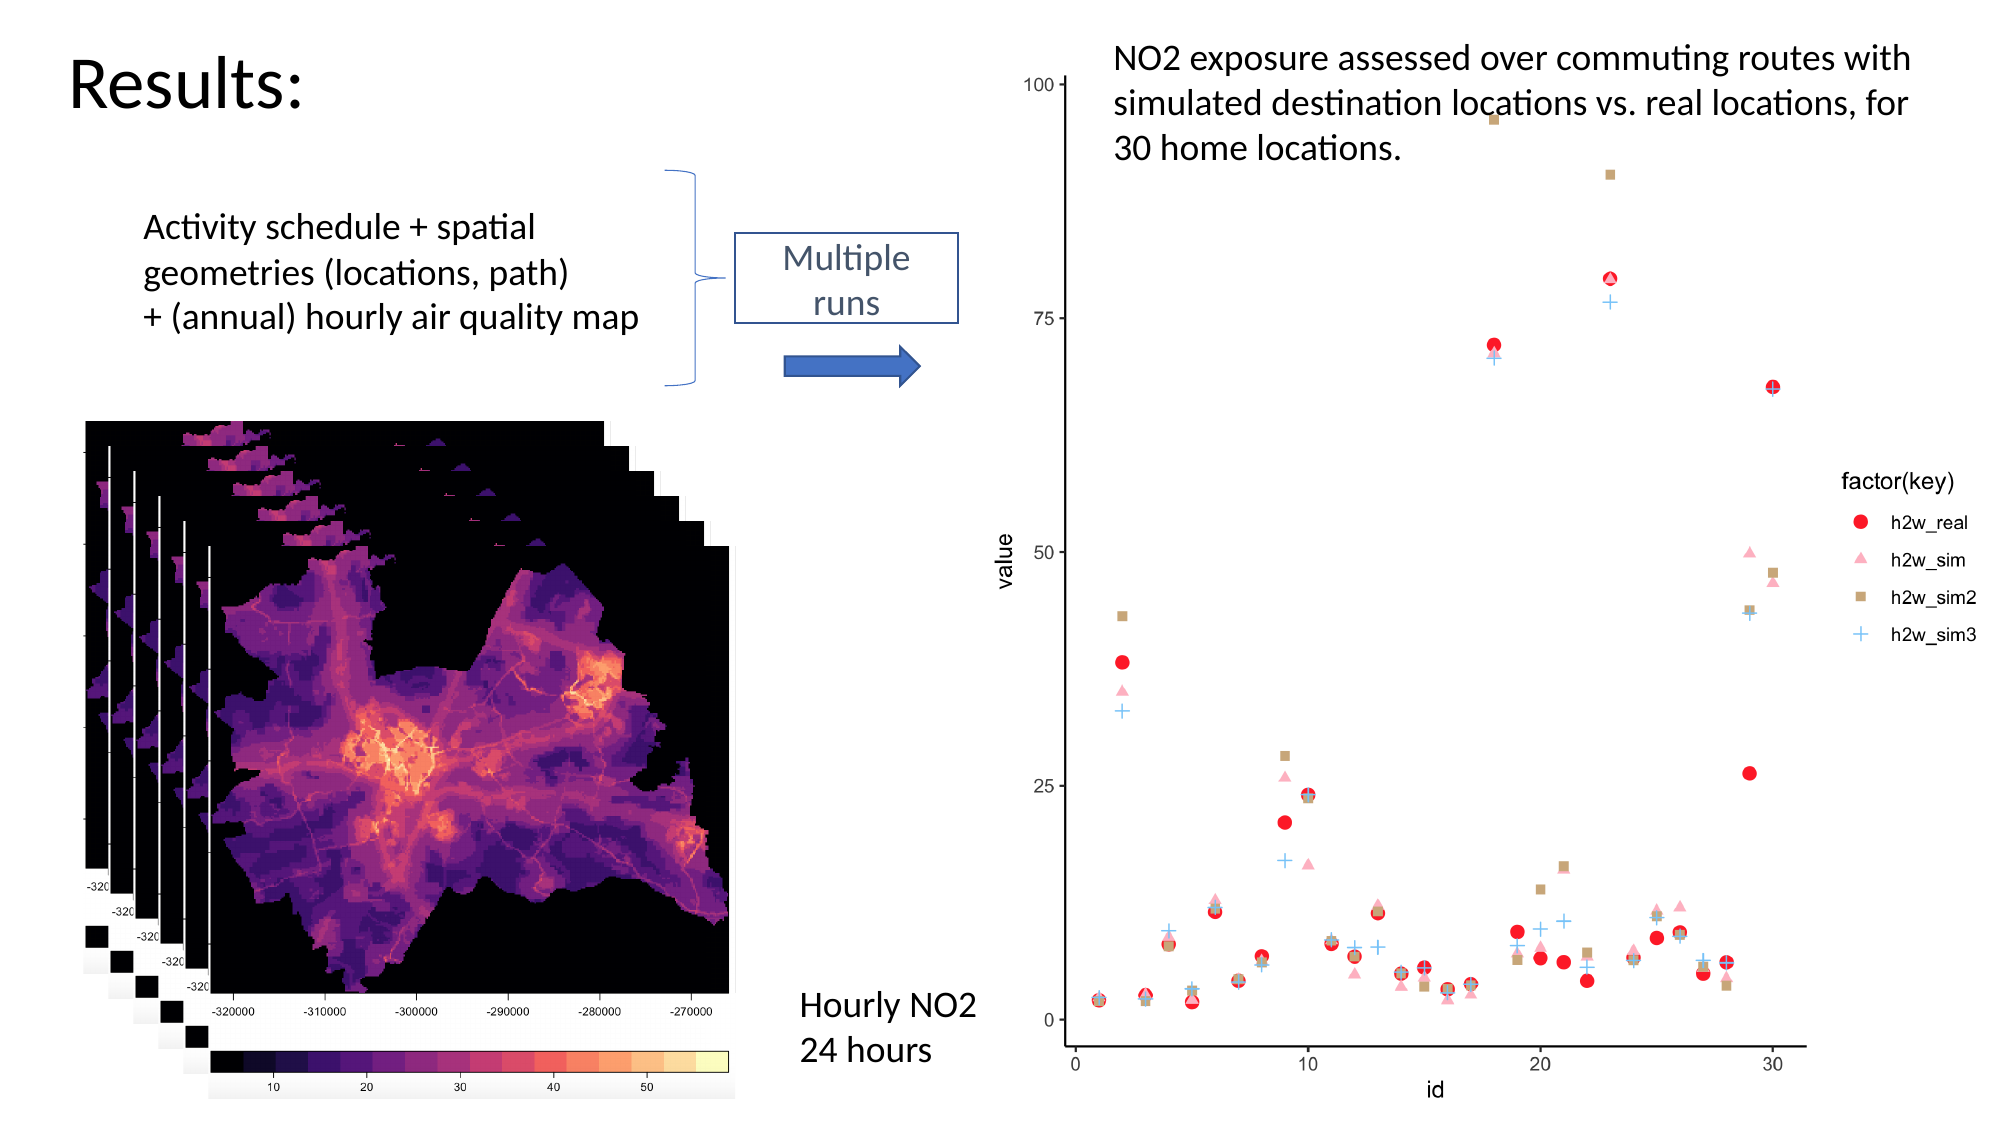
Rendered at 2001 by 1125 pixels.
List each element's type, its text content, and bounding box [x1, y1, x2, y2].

text_box NO2 exposure assessed over commuting routes with simulated destination locations vs. real locations, for 30 home locations. [1098, 25, 1950, 64]
text_box [783, 344, 922, 389]
text_box Results: [0, 25, 515, 131]
picture [83, 421, 736, 1099]
text_box [664, 169, 726, 387]
text_box Hourly NO2 24 hours [784, 973, 983, 1078]
text_box Multiple runs [734, 232, 959, 324]
text_box Activity schedule + spatial geometries (locations, path) + (annual) hourly air quality map [128, 195, 664, 345]
picture [983, 64, 2000, 1114]
